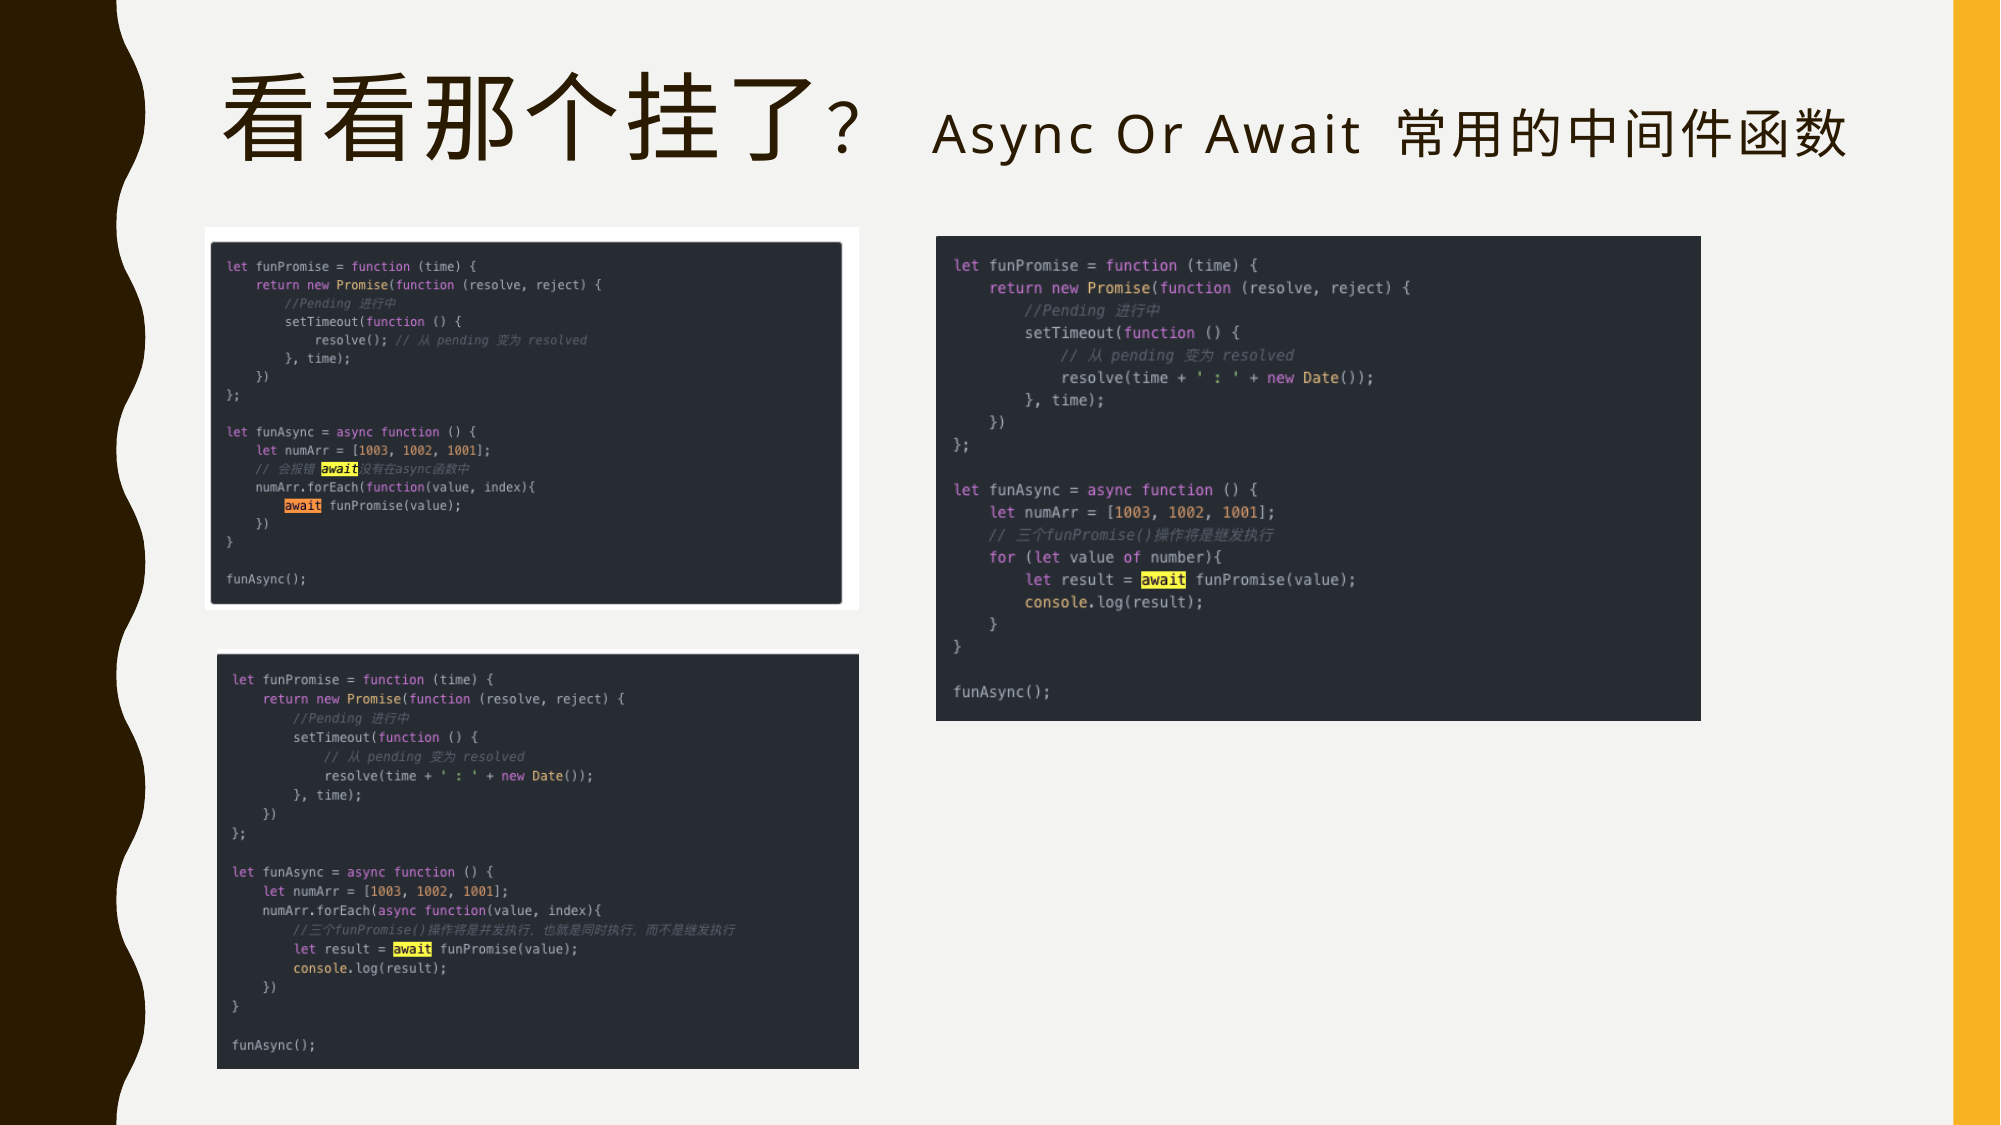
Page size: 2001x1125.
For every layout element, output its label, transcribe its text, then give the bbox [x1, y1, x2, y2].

picture [936, 236, 1701, 721]
picture [217, 649, 859, 1069]
title 看看那个挂了？ Async Or Await 常用的中间件函数 [205, 62, 1875, 308]
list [205, 227, 859, 610]
